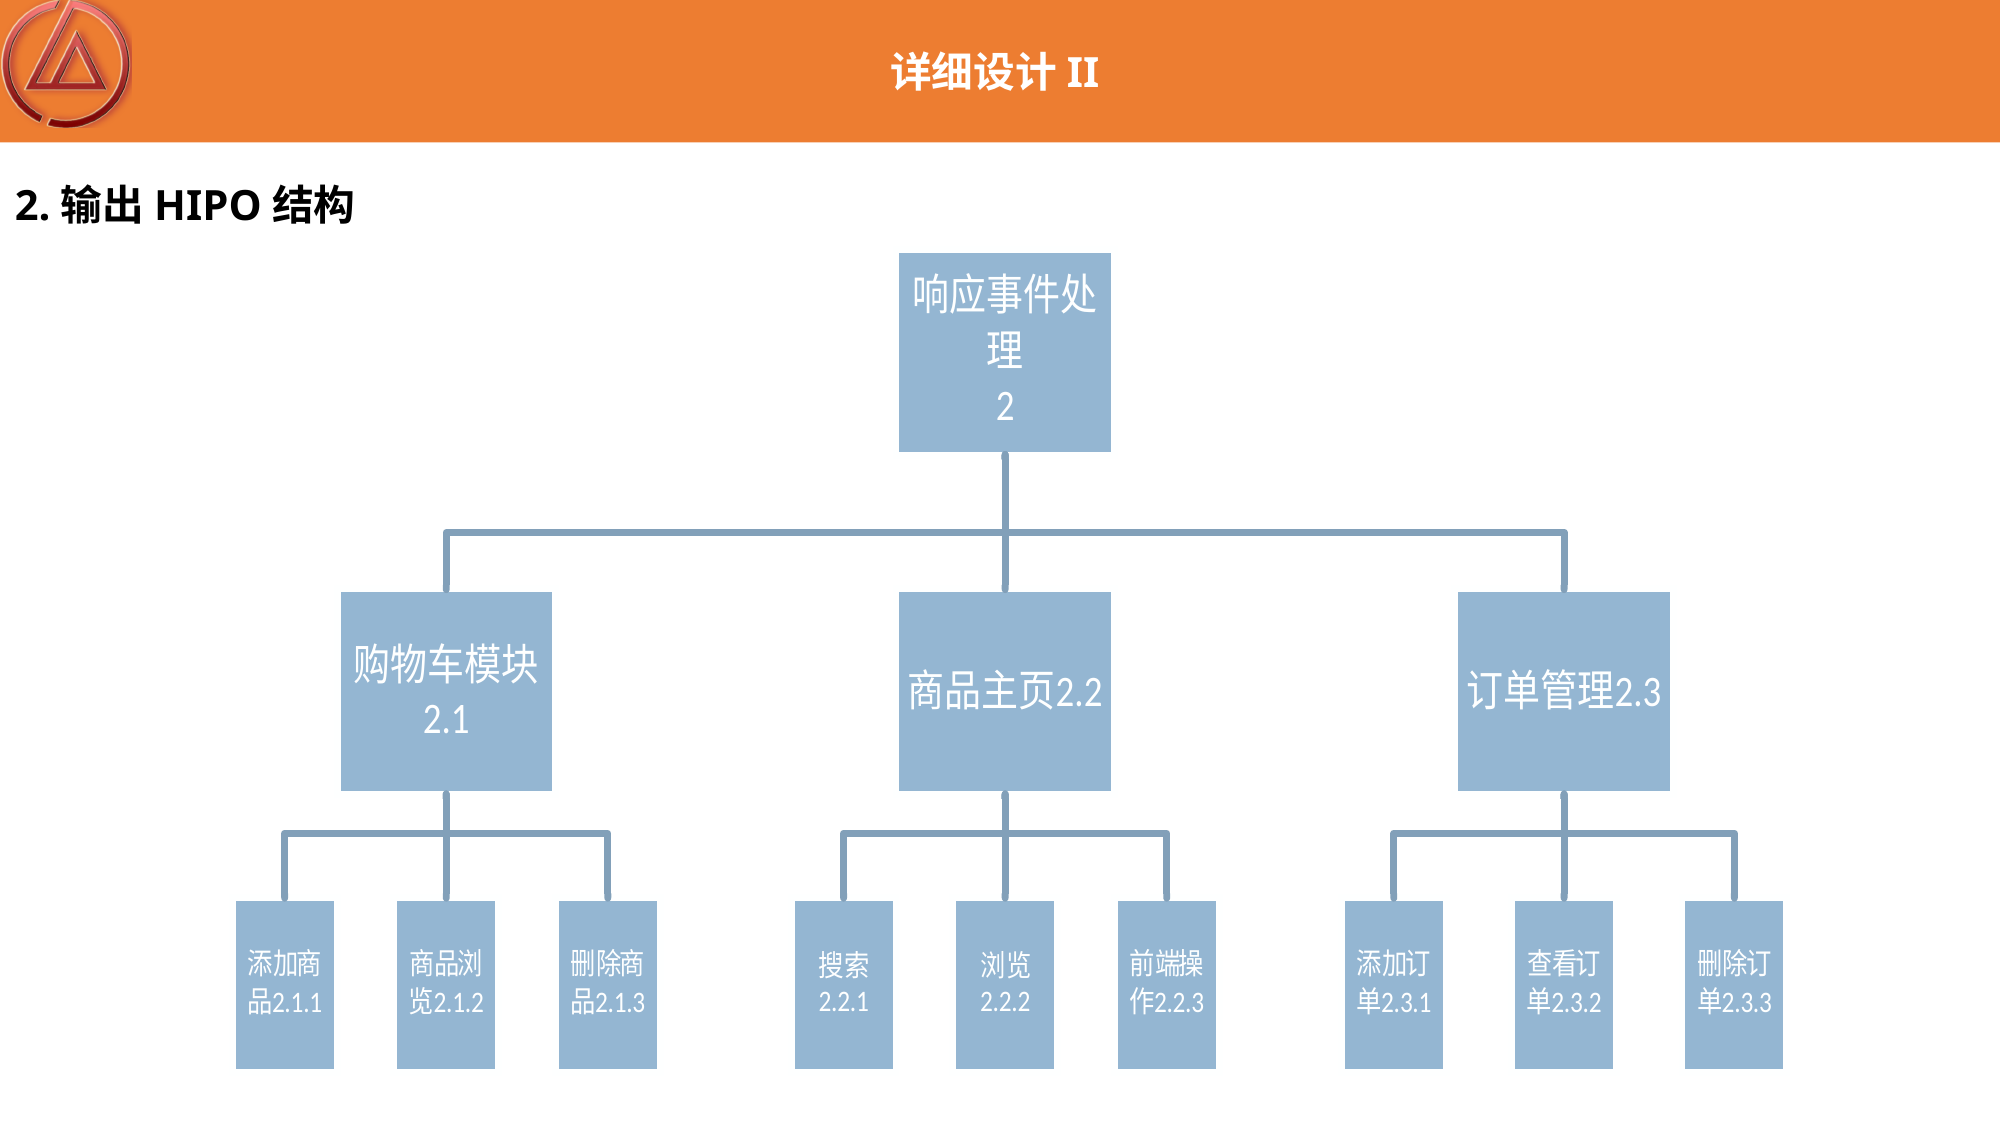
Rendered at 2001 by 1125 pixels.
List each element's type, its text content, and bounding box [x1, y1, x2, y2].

picture [0, 0, 132, 128]
text_box 详细设计II [0, 0, 2000, 143]
text_box 2.输出HIPO结构 [0, 171, 1417, 237]
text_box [221, 237, 1794, 1081]
